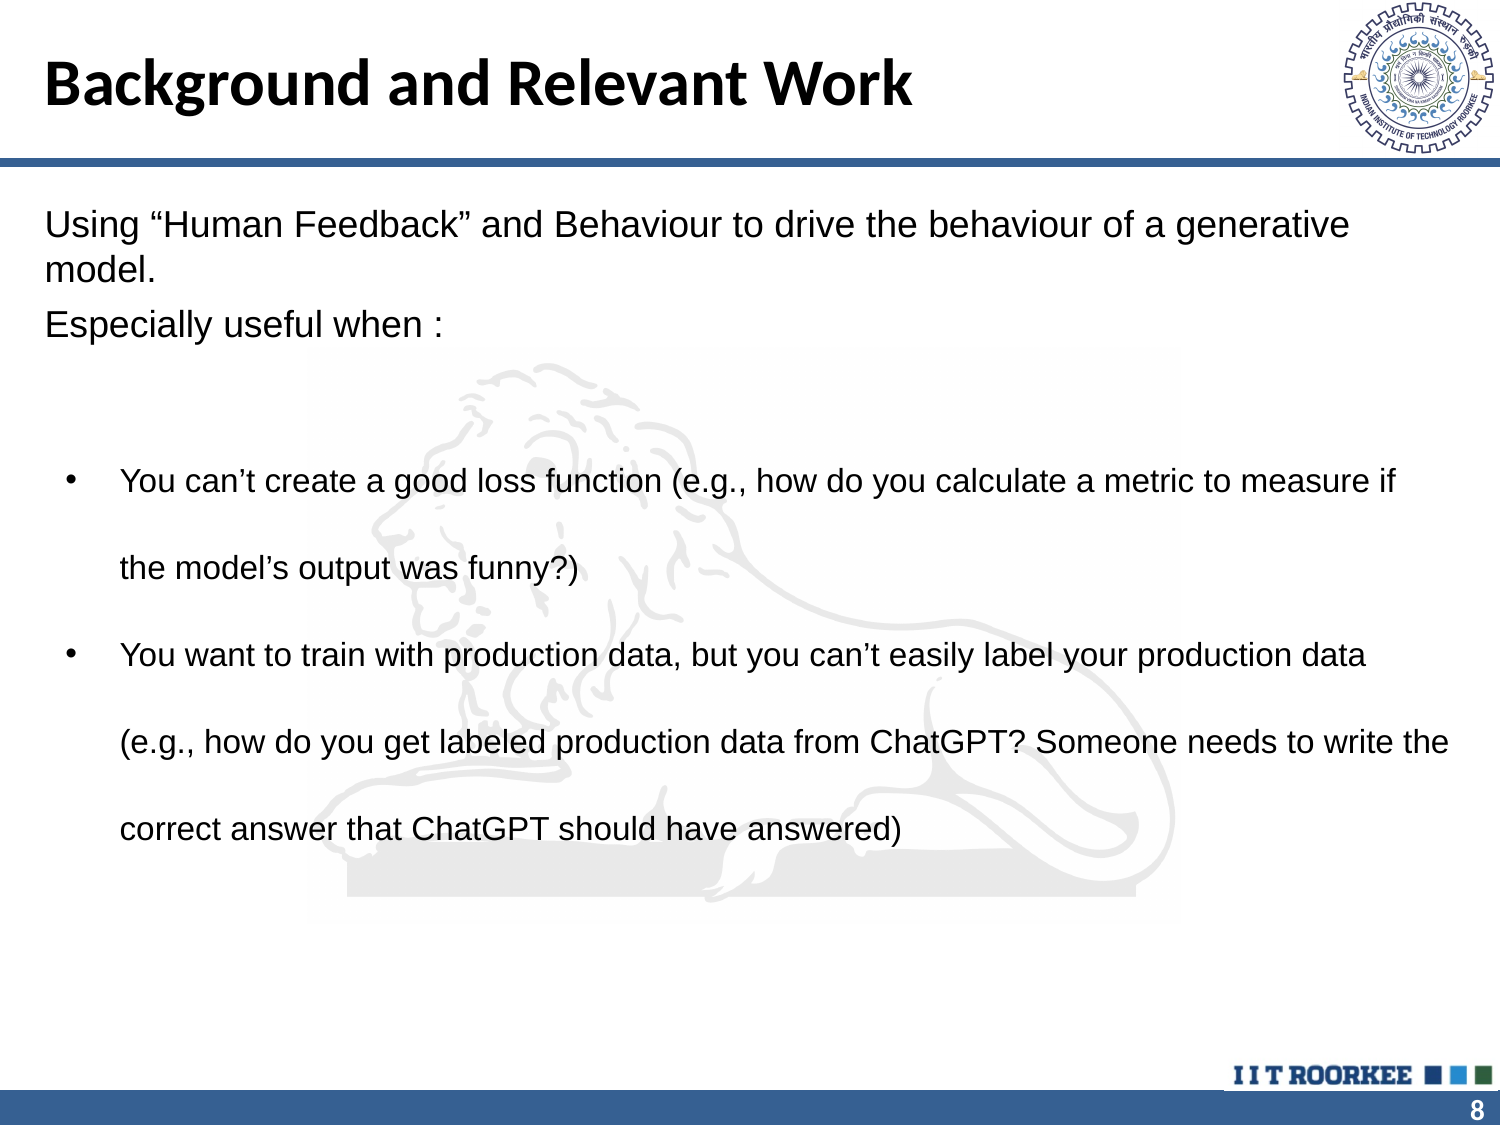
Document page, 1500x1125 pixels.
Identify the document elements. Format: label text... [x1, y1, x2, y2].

title Background and Relevant Work [29, 33, 1185, 125]
picture [1224, 1057, 1498, 1091]
picture [1339, 0, 1500, 158]
list Using “Human Feedback” and Behaviour to drive the behaviour of a generative model. Especially useful when : You can’t create a good loss function (e.g., how do you calculate a metric to measure if the model’s output was funny?) You want to train with production data, but you can’t easily label your production data (e.g., how do you get labeled production data from ChatGPT? Someone needs to write the correct answer that ChatGPT should have answered) [29, 192, 1468, 1050]
